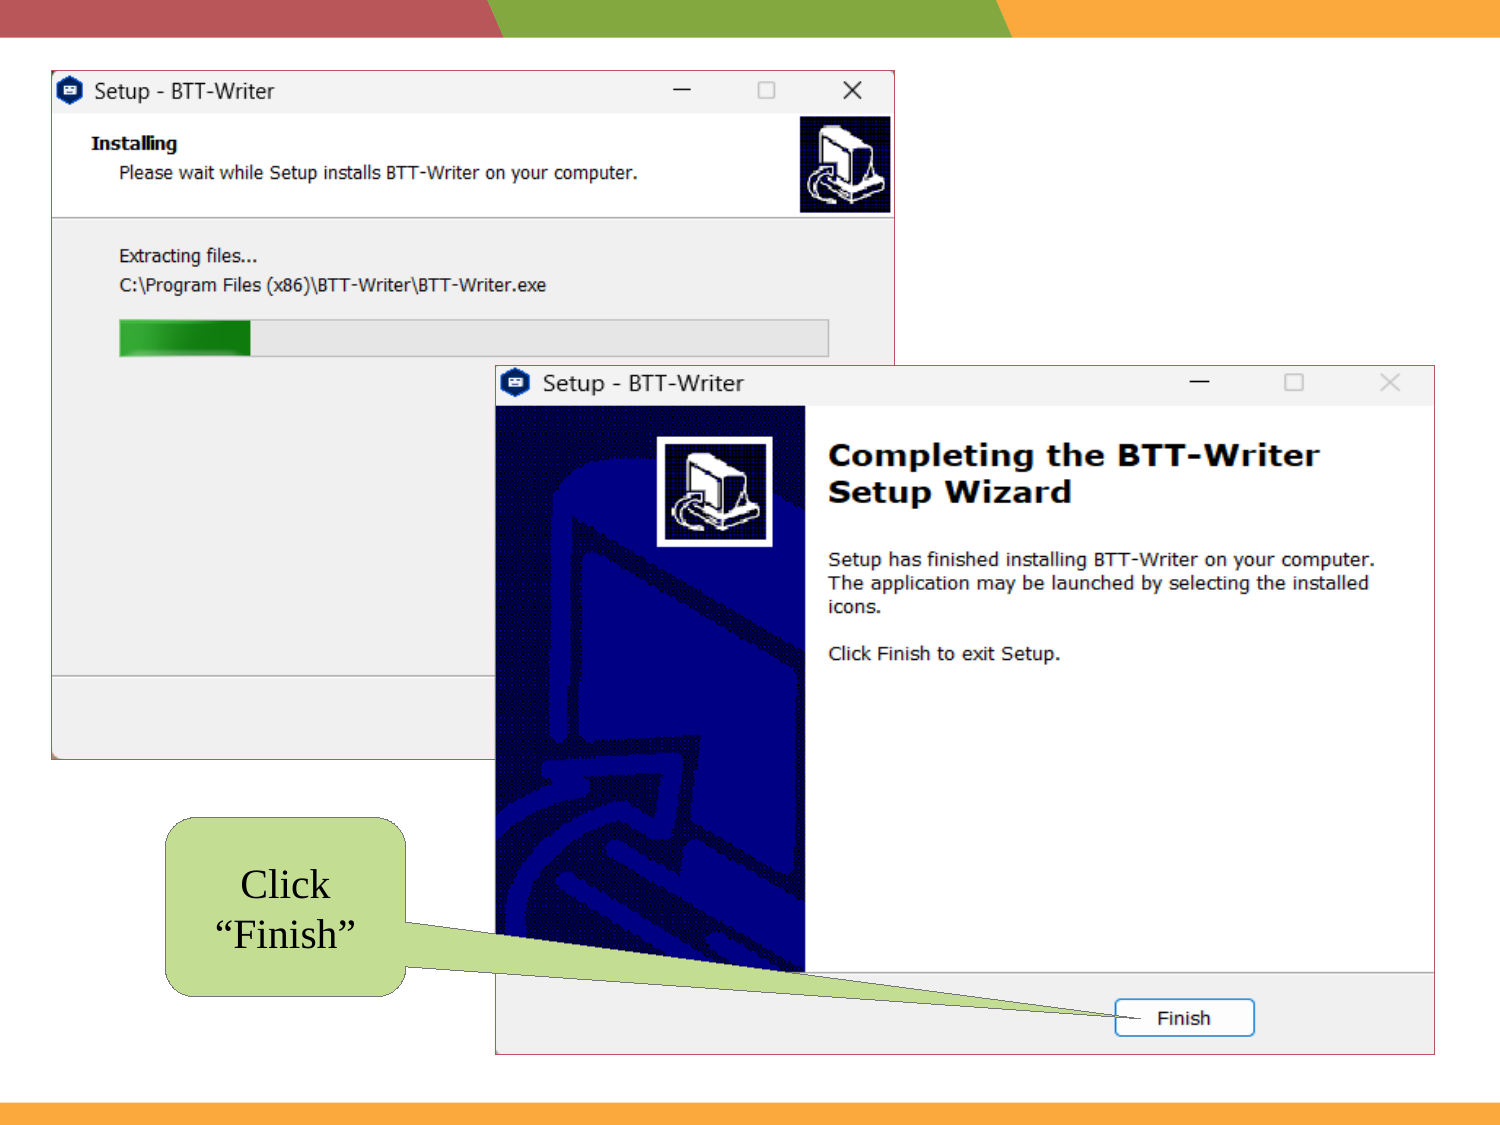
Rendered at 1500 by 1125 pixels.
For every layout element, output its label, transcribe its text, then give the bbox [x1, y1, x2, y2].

picture [51, 70, 895, 760]
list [494, 365, 1435, 1055]
text_box Click “Finish” [165, 817, 494, 997]
